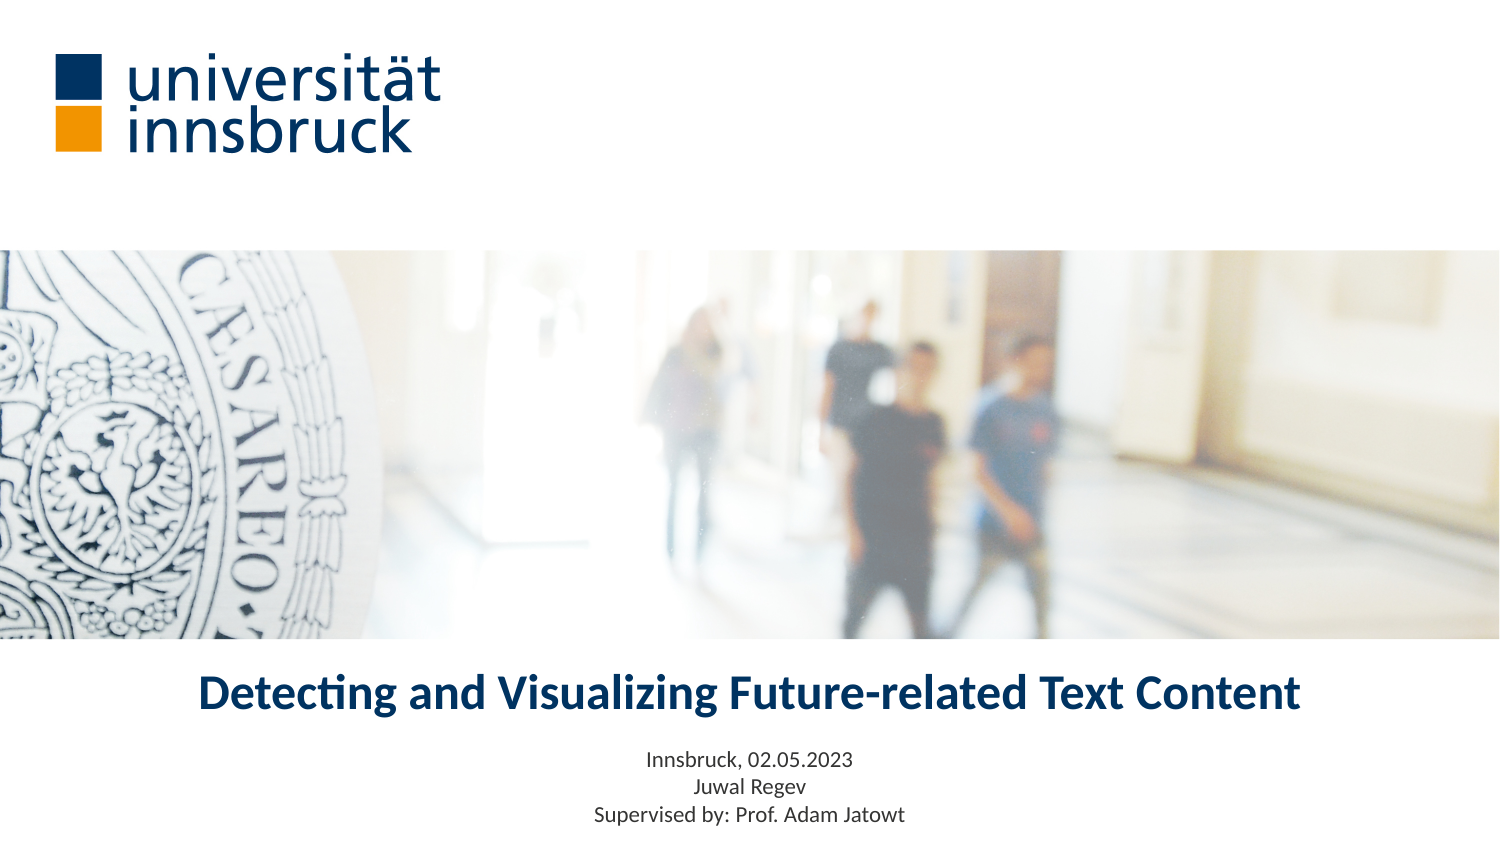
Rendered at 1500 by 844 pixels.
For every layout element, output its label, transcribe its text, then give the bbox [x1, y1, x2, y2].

text_box Innsbruck, 02.05.2023 Juwal Regev Supervised by: Prof. Adam Jatowt [442, 736, 1058, 835]
picture [0, 0, 1500, 669]
title Detecting and Visualizing Future-related Text Content [0, 669, 1500, 728]
picture [0, 728, 1500, 844]
